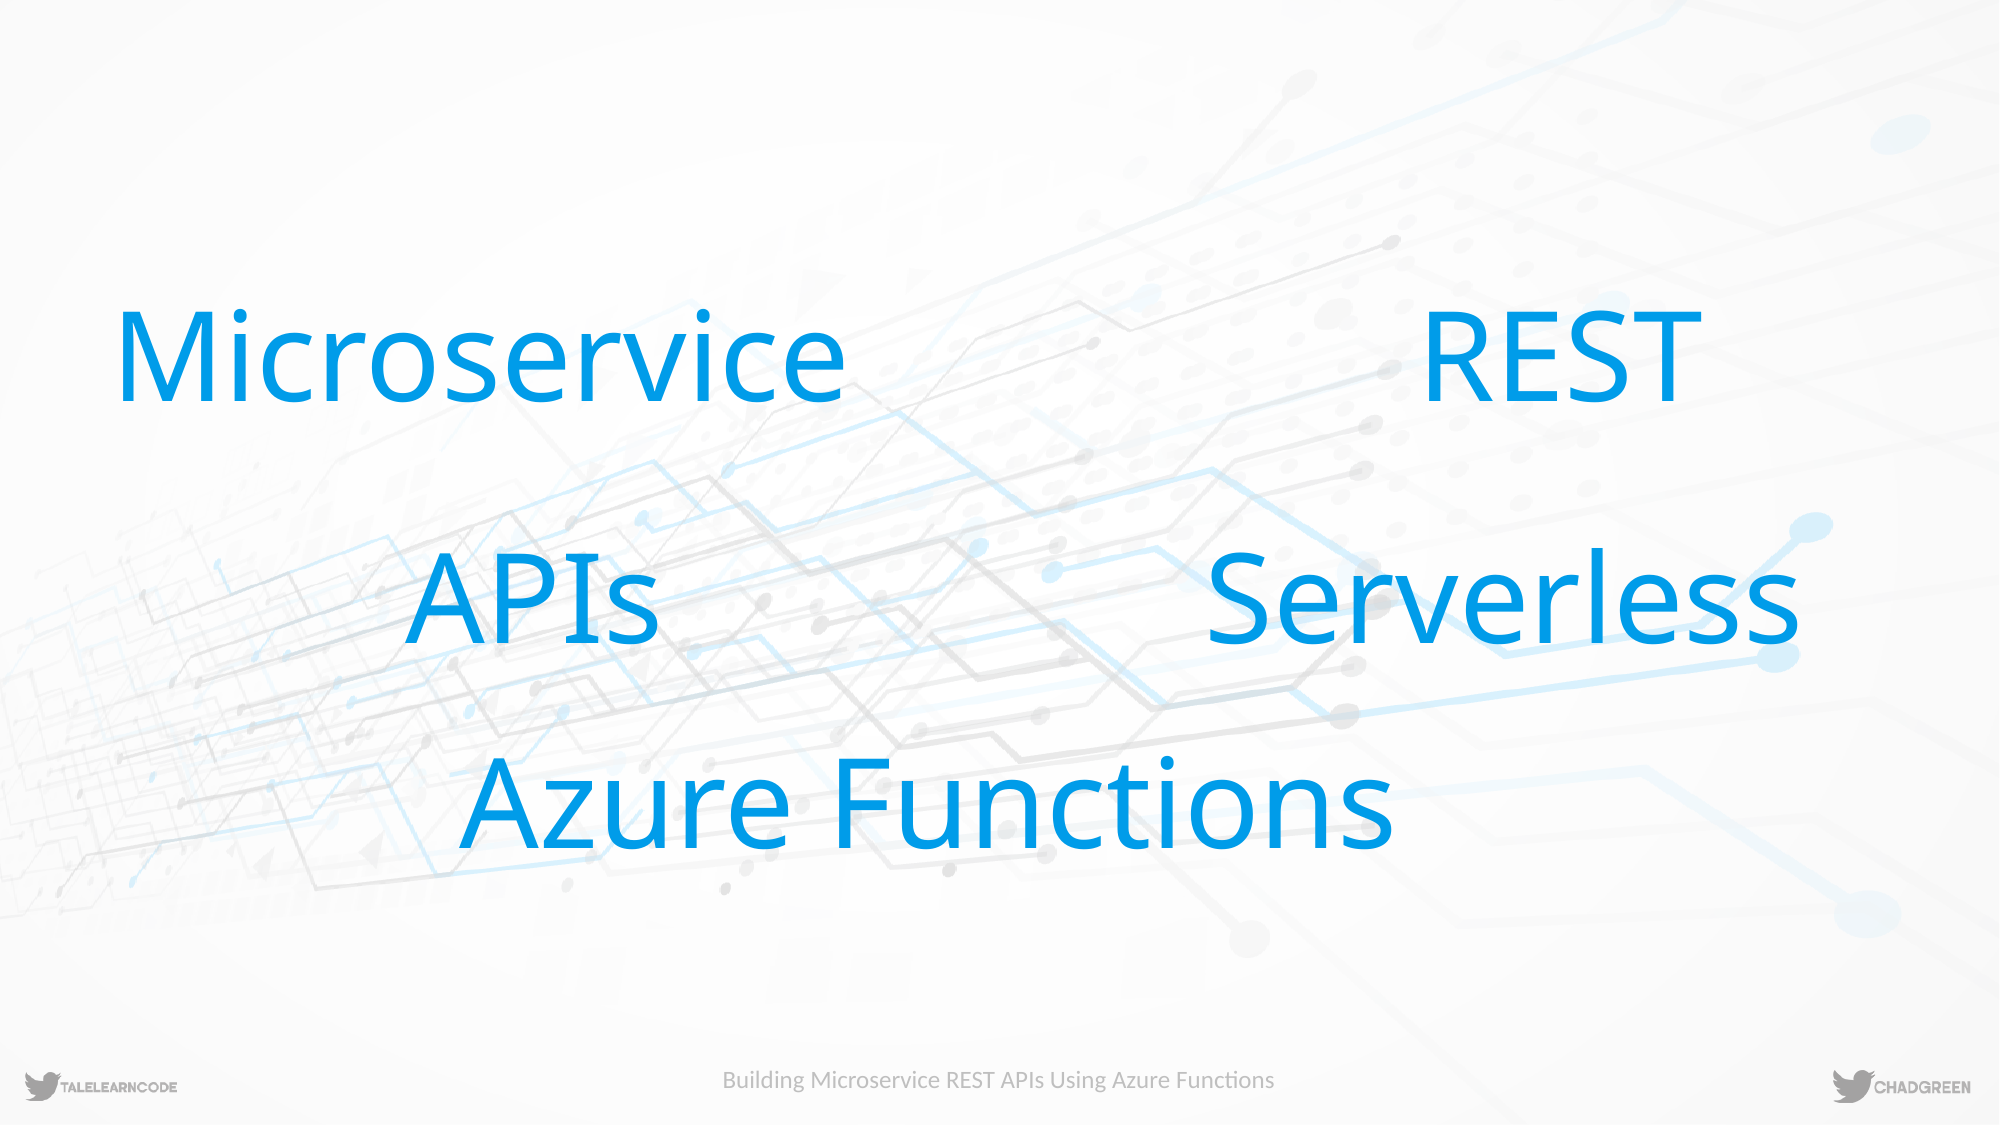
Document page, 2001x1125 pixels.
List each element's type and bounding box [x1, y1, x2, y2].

text_box [96, 269, 1925, 883]
